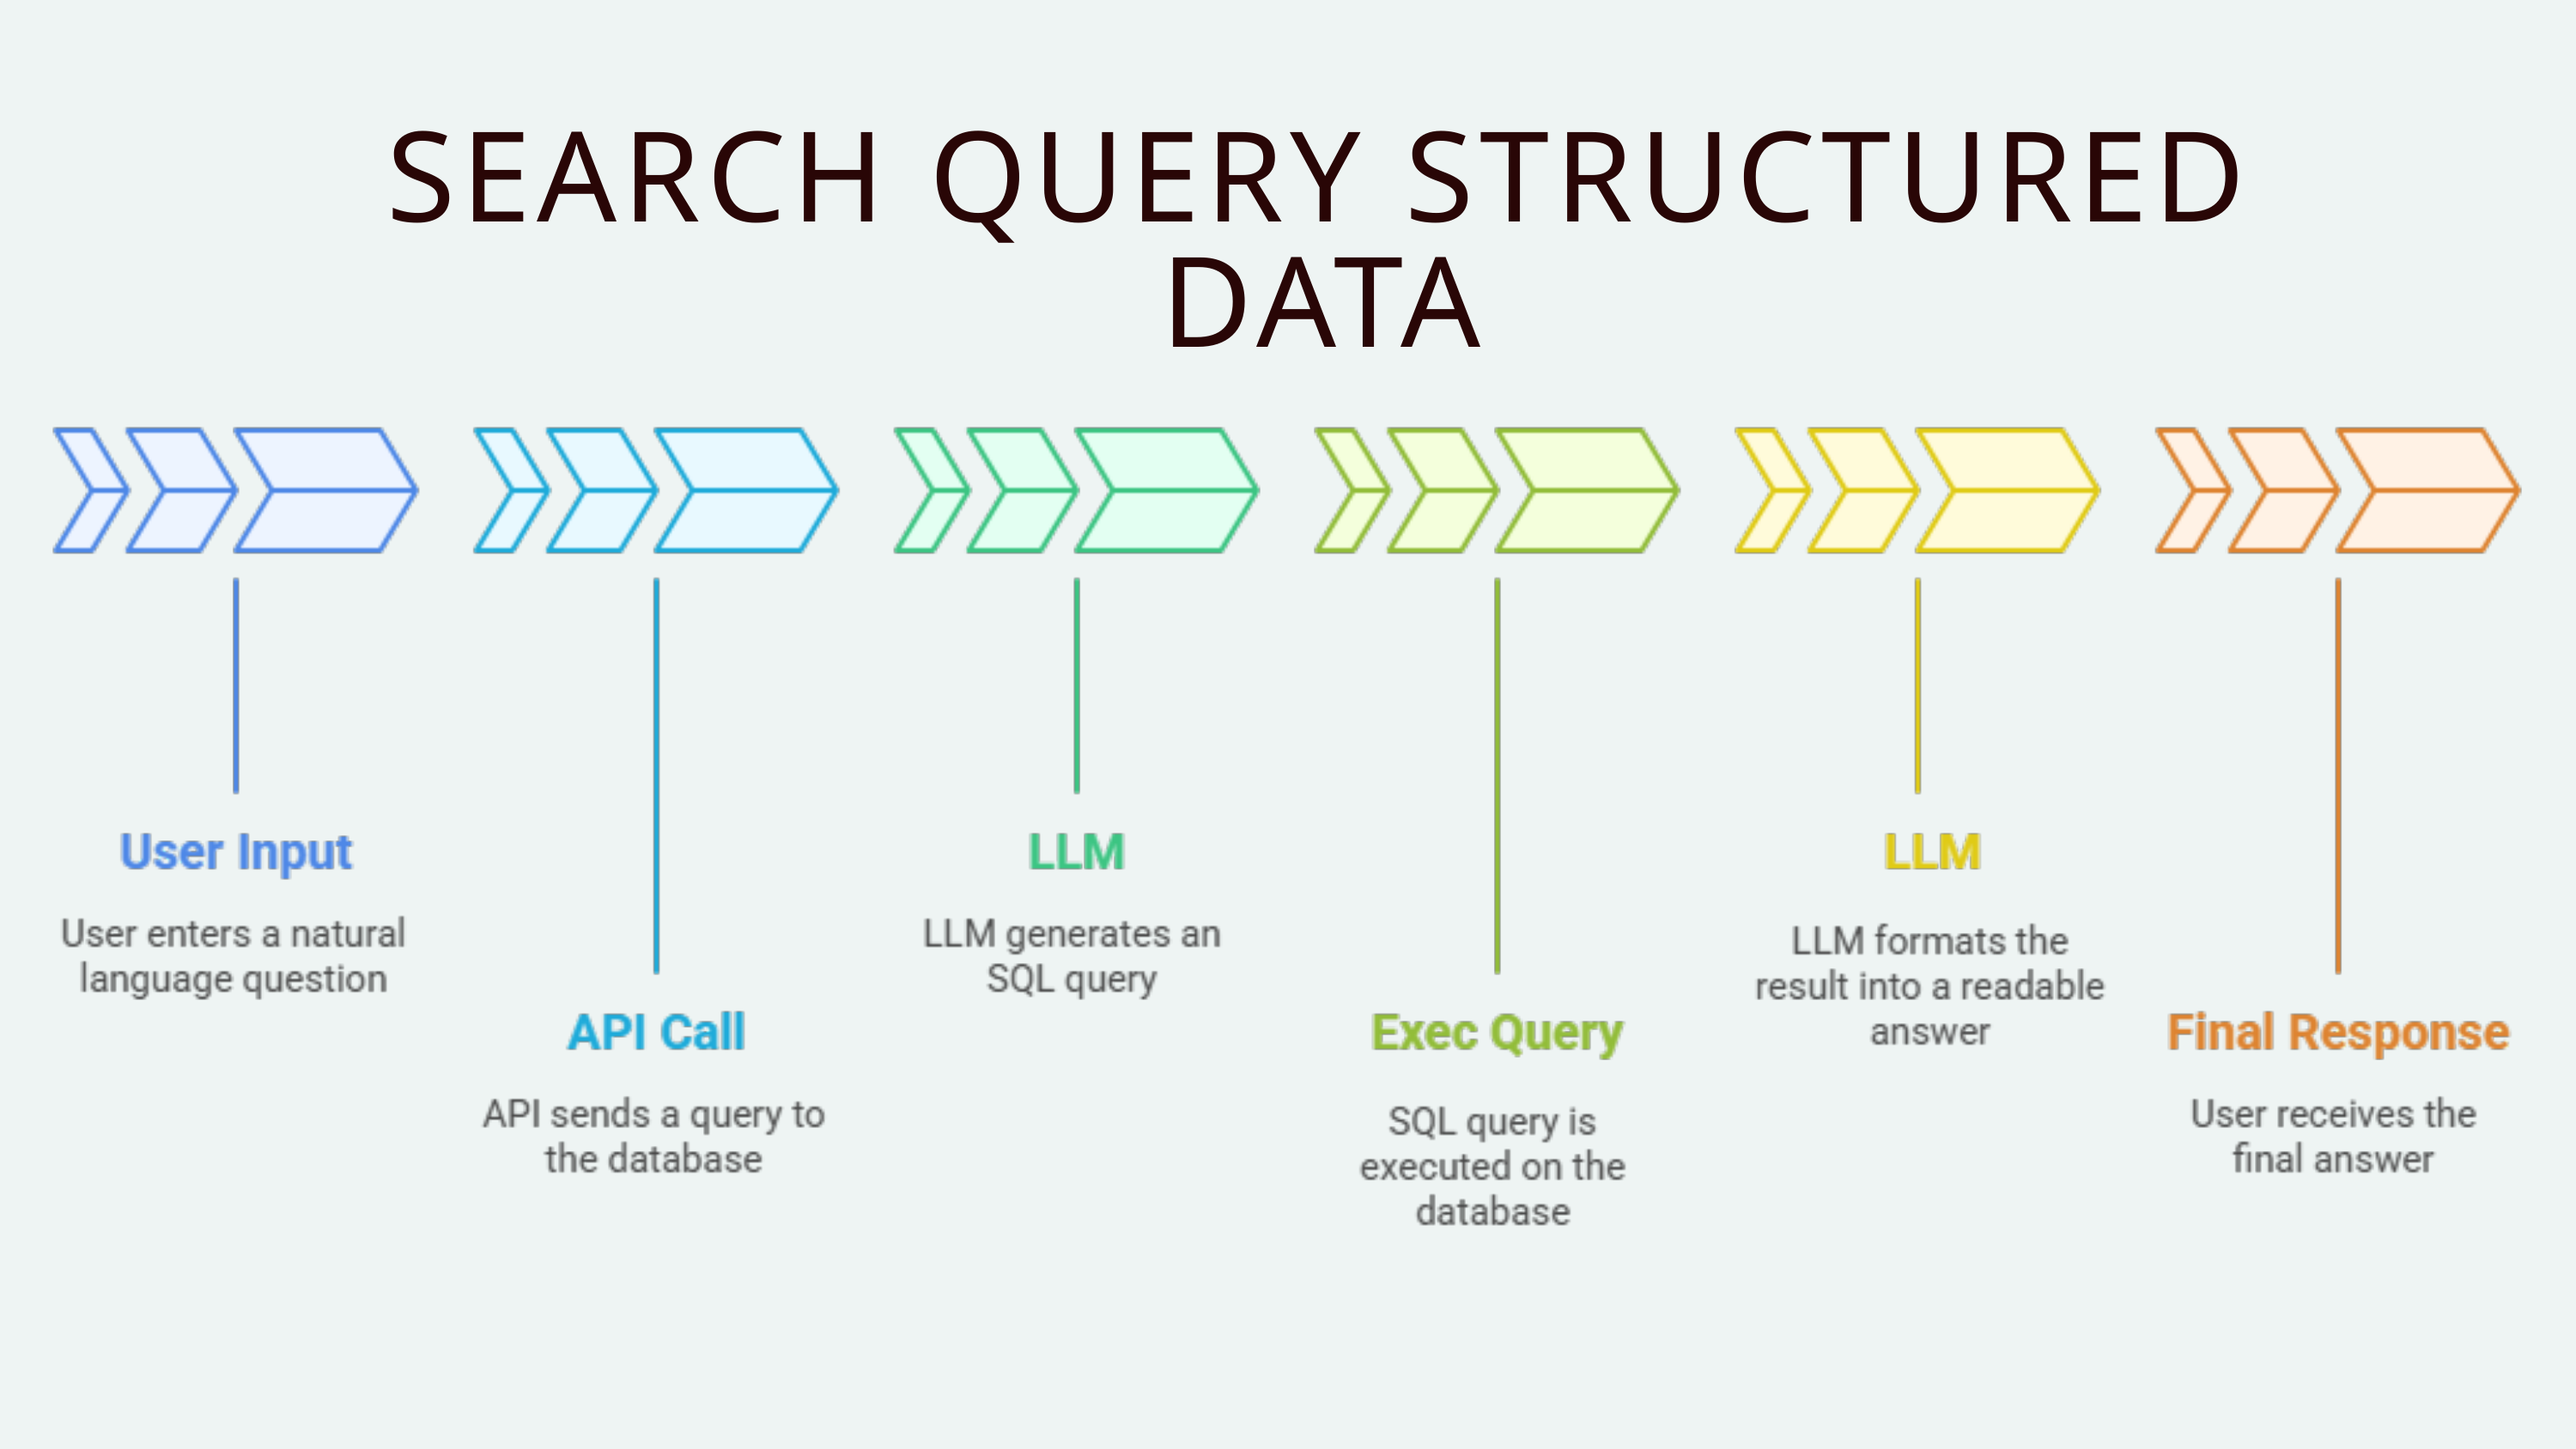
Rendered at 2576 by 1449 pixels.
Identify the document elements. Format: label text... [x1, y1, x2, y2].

text_box [0, 376, 2576, 1338]
text_box SEARCH QUERY STRUCTURED DATA [237, 122, 2405, 373]
